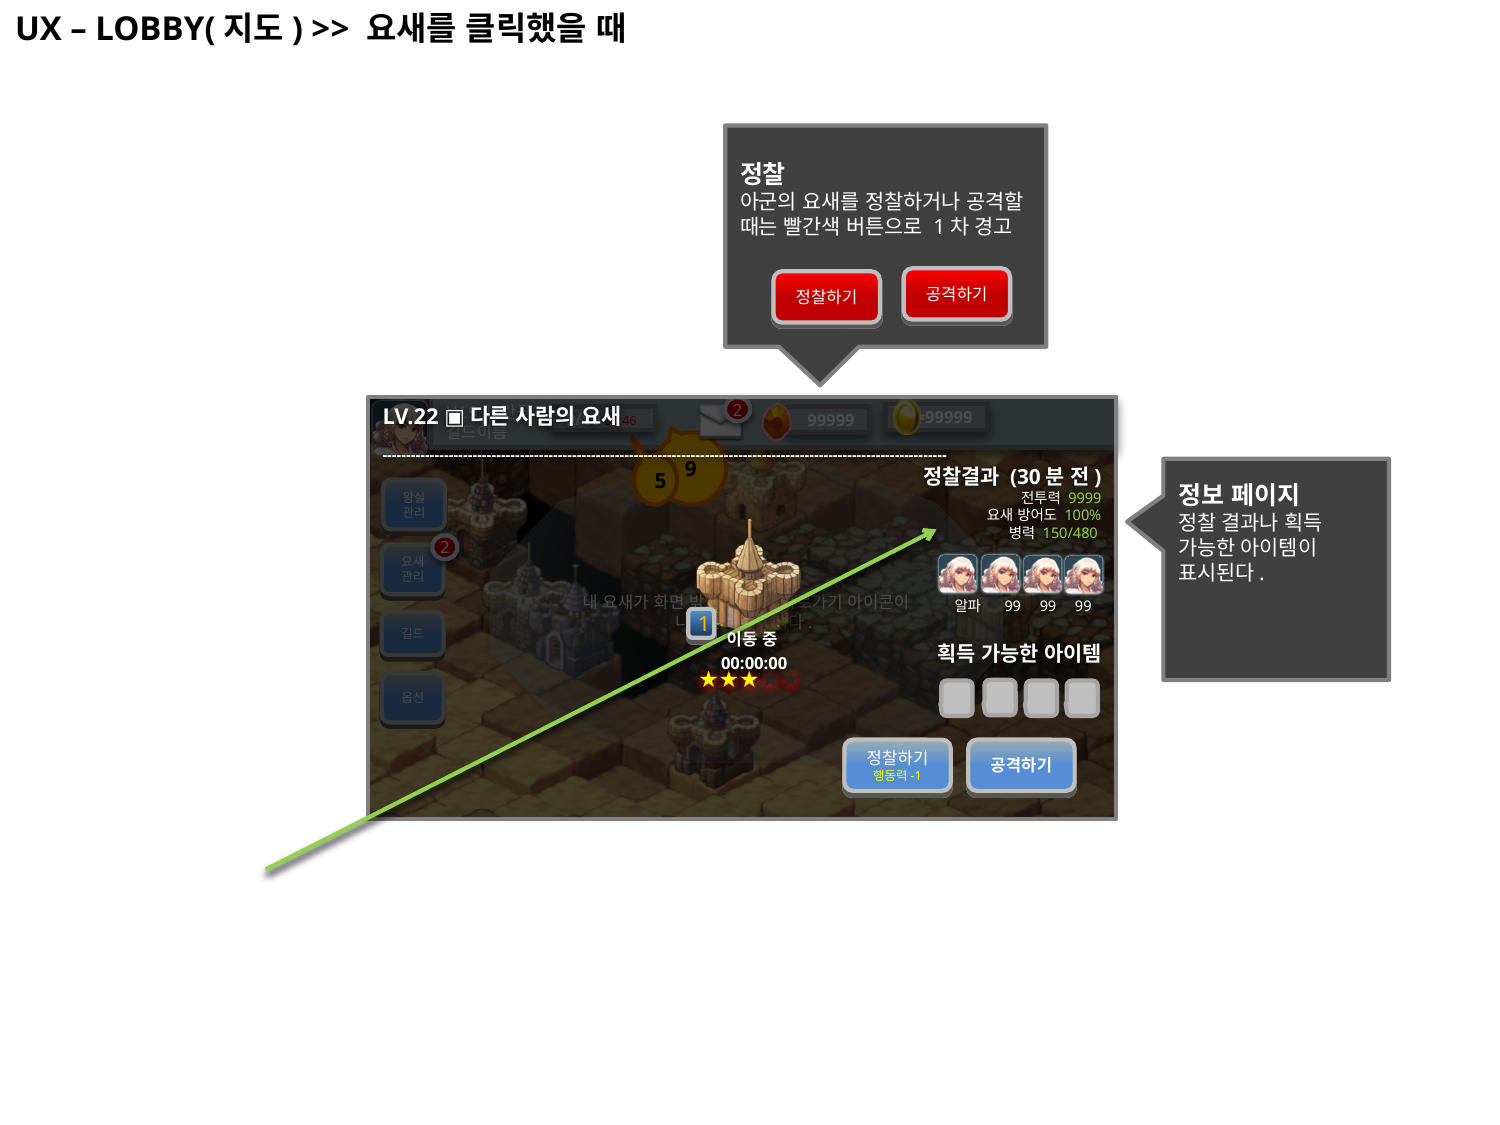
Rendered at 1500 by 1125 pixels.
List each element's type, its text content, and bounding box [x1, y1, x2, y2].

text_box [265, 529, 937, 870]
text_box 정찰 아군의 요새를 정찰하거나 공격할 때는 빨간색 버튼으로 1차 경고 [723, 123, 1049, 388]
picture [367, 392, 1117, 819]
text_box 공격하기 [901, 266, 1013, 322]
text_box 정찰하기 [771, 269, 882, 325]
text_box 정보 페이지 정찰 결과나 획득 가능한 아이템이 표시된다. [1124, 456, 1392, 683]
text_box UX – LOBBY(지도) >> 요새를 클릭했을 때 [0, 0, 1453, 55]
